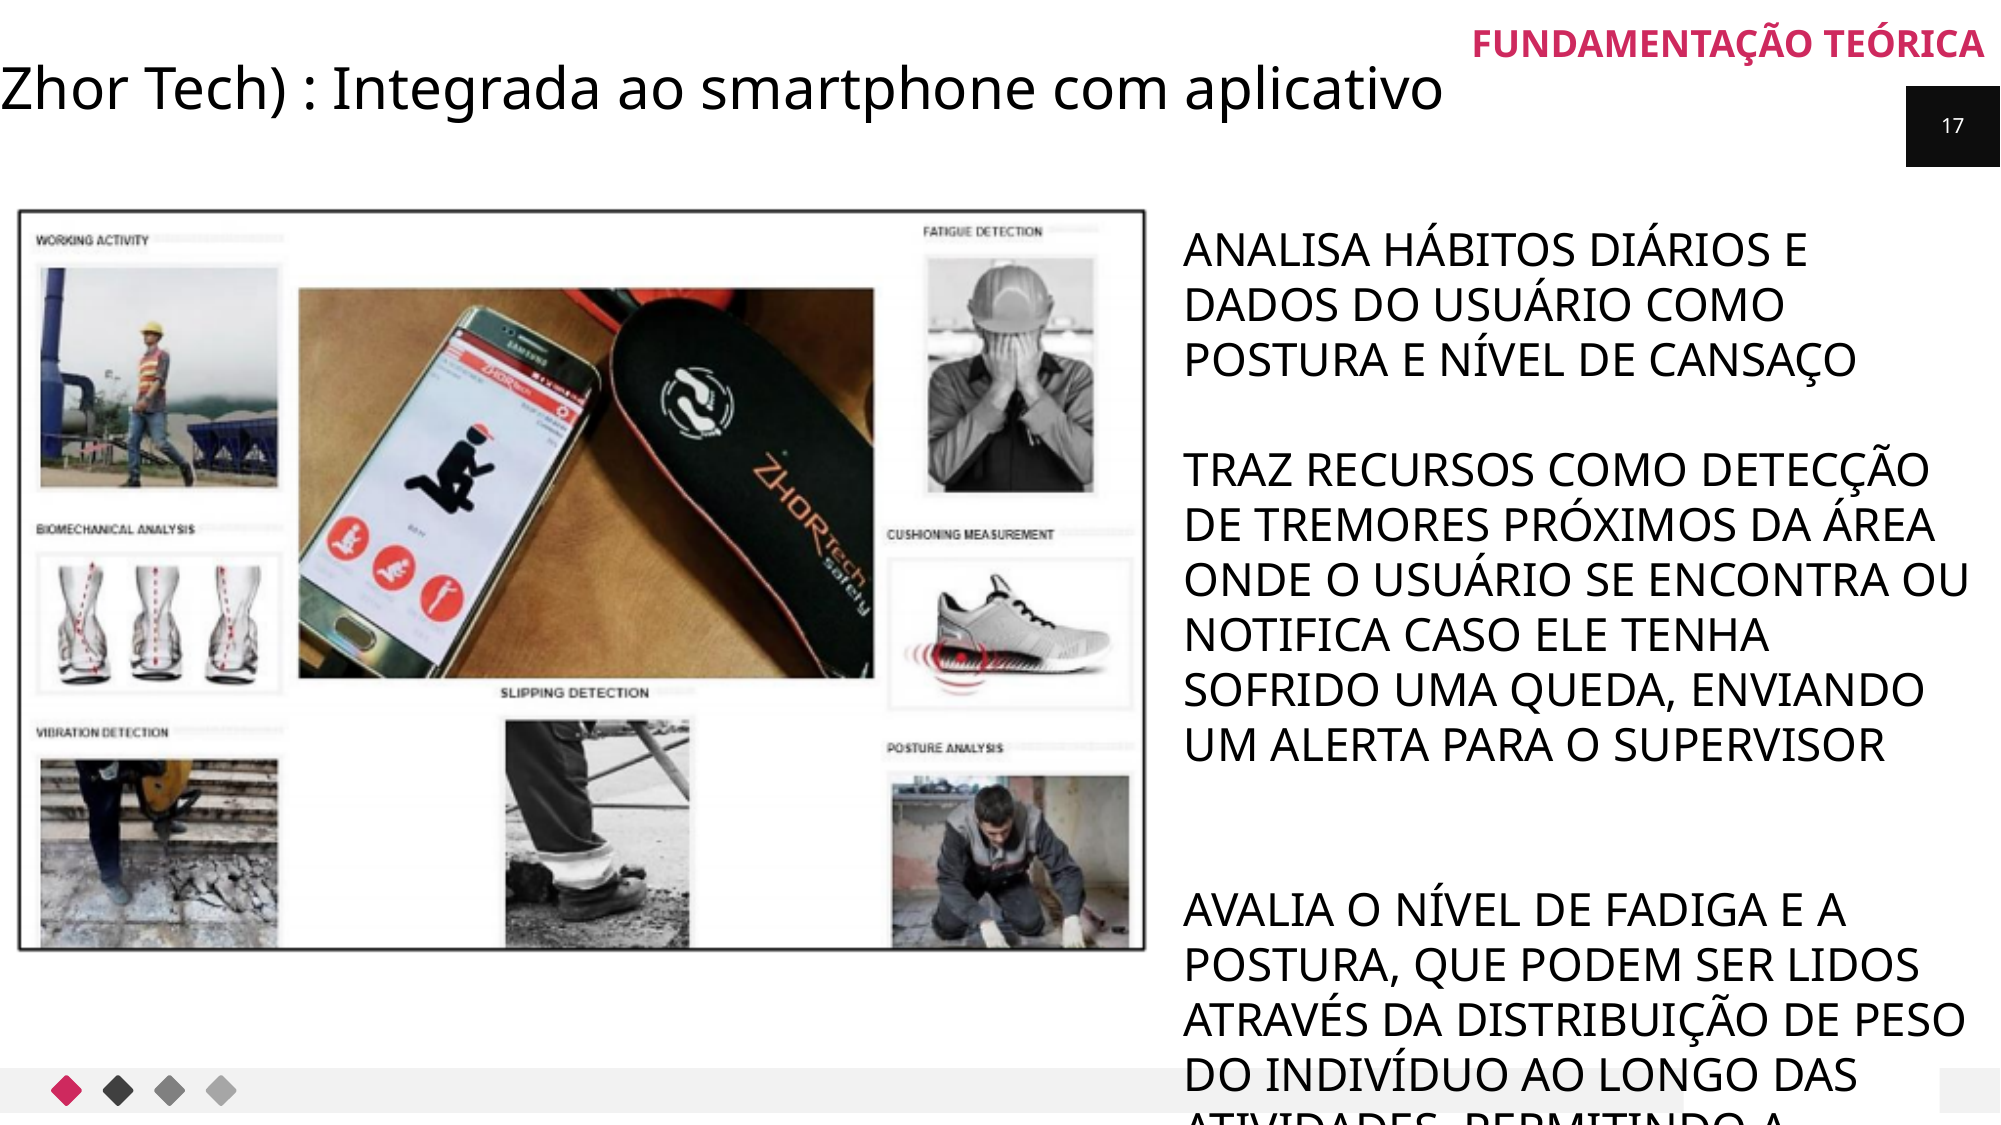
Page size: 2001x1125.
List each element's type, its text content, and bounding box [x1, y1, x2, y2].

slide_number 17 [1915, 96, 1991, 157]
text_box ANALISA HÁBITOS DIÁRIOS E DADOS DO USUÁRIO COMO POSTURA E NÍVEL DE CANSAÇO TRAZ RECURSOS COMO DETECÇÃO DE TREMORES PRÓXIMOS DA ÁREA ONDE O USUÁRIO SE ENCONTRA OU NOTIFICA CASO ELE TENHA SOFRIDO UMA QUEDA, ENVIANDO UM ALERTA PARA O SUPERVISOR AVALIA O NÍVEL DE FADIGA E A POSTURA, QUE PODEM SER LIDOS ATRAVÉS DA DISTRIBUIÇÃO DE PESO DO INDIVÍDUO AO LONGO DAS ATIVIDADES, PERMITINDO A CORREÇÃO DA MARCHA E DA POSTURA [1169, 213, 1991, 1125]
picture [0, 200, 1153, 964]
text_box -SAFETY(Zhor Tech) : Integrada ao smartphone com aplicativo [0, 43, 1461, 199]
text_box FUNDAMENTAÇÃO TEÓRICA [865, 12, 2000, 73]
